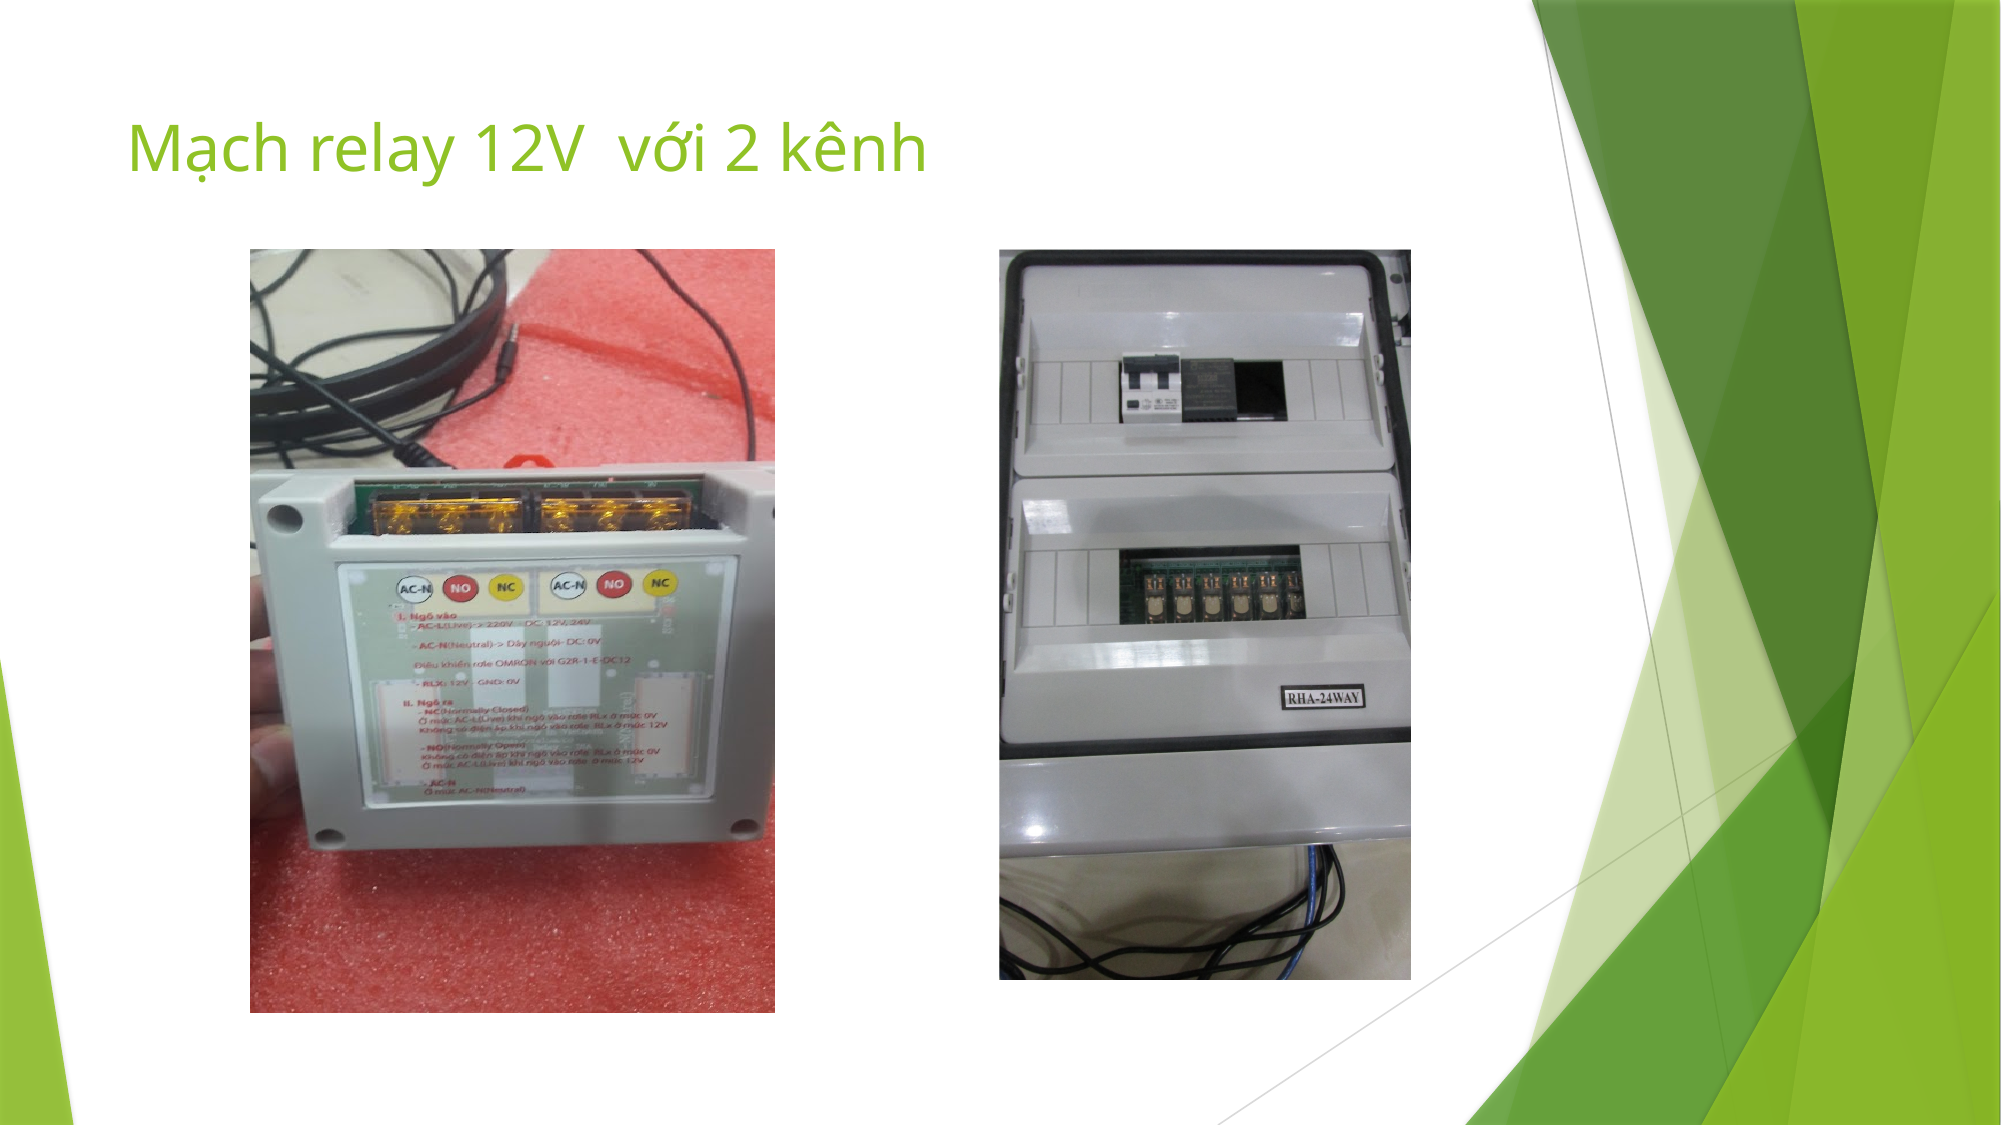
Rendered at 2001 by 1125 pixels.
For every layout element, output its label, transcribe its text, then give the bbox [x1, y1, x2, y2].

picture [249, 248, 775, 1014]
picture [839, 251, 1572, 980]
title Mạch relay 12V với 2 kênh [111, 99, 1522, 193]
